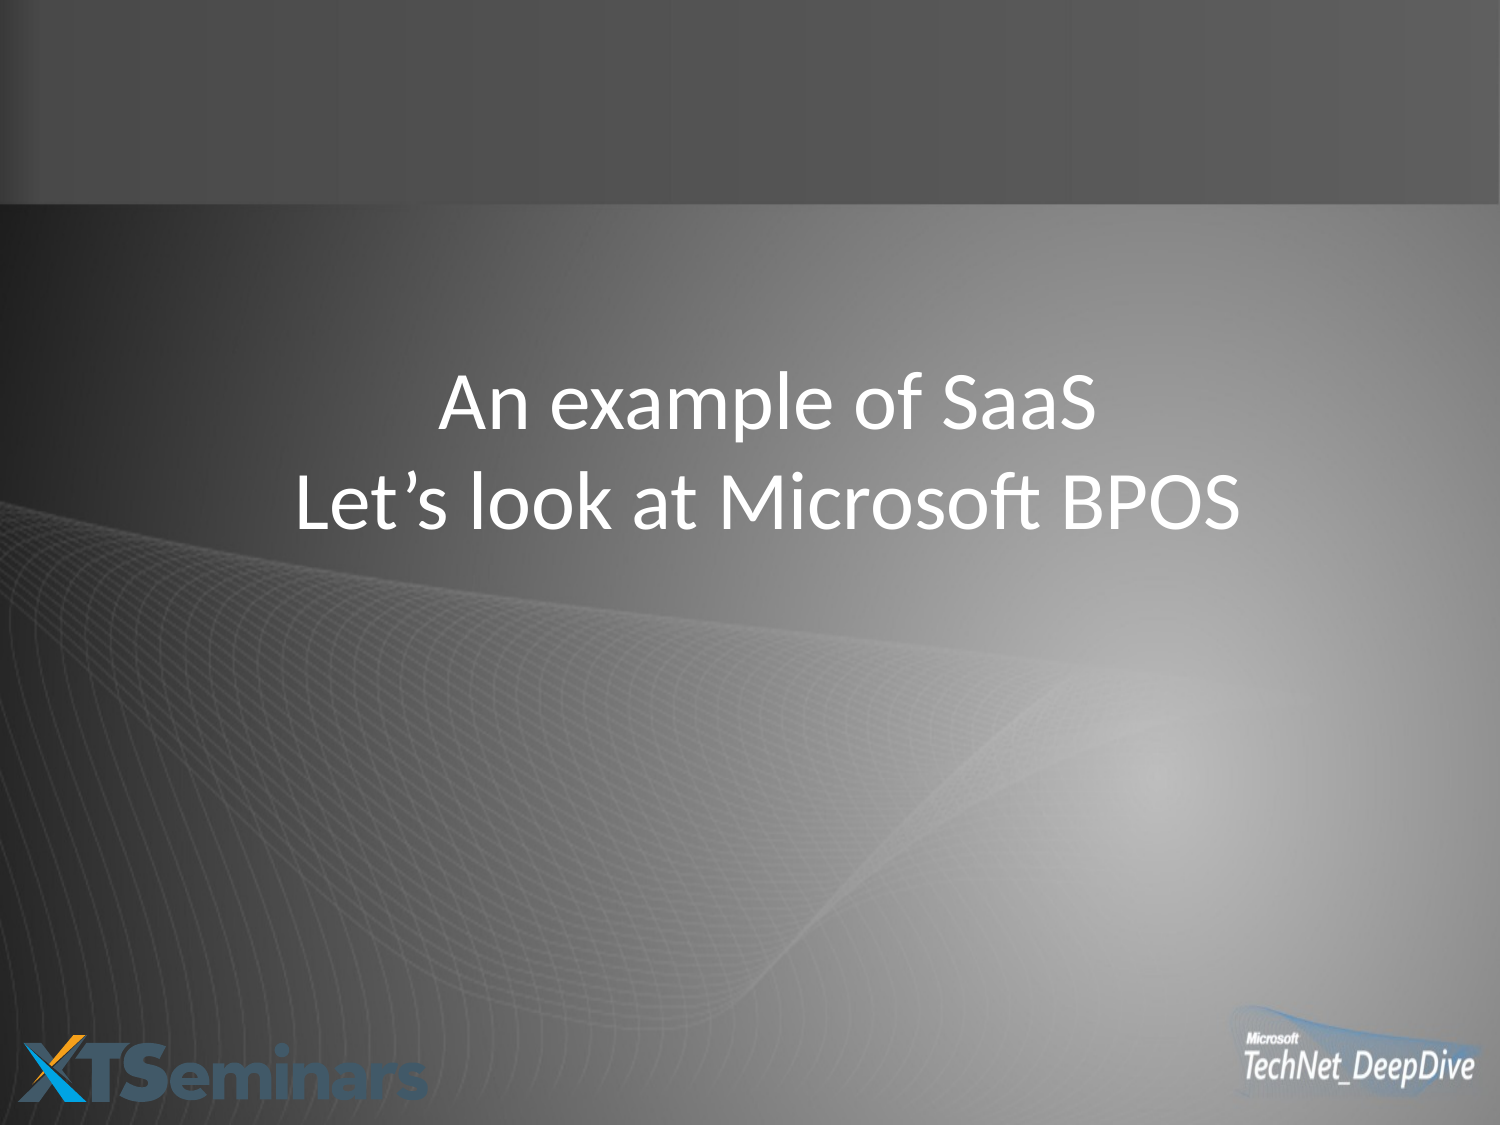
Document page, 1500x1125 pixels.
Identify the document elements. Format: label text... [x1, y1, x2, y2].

text_box An example of SaaS Let’s look at Microsoft BPOS [279, 338, 1258, 654]
picture [0, 0, 1500, 1125]
